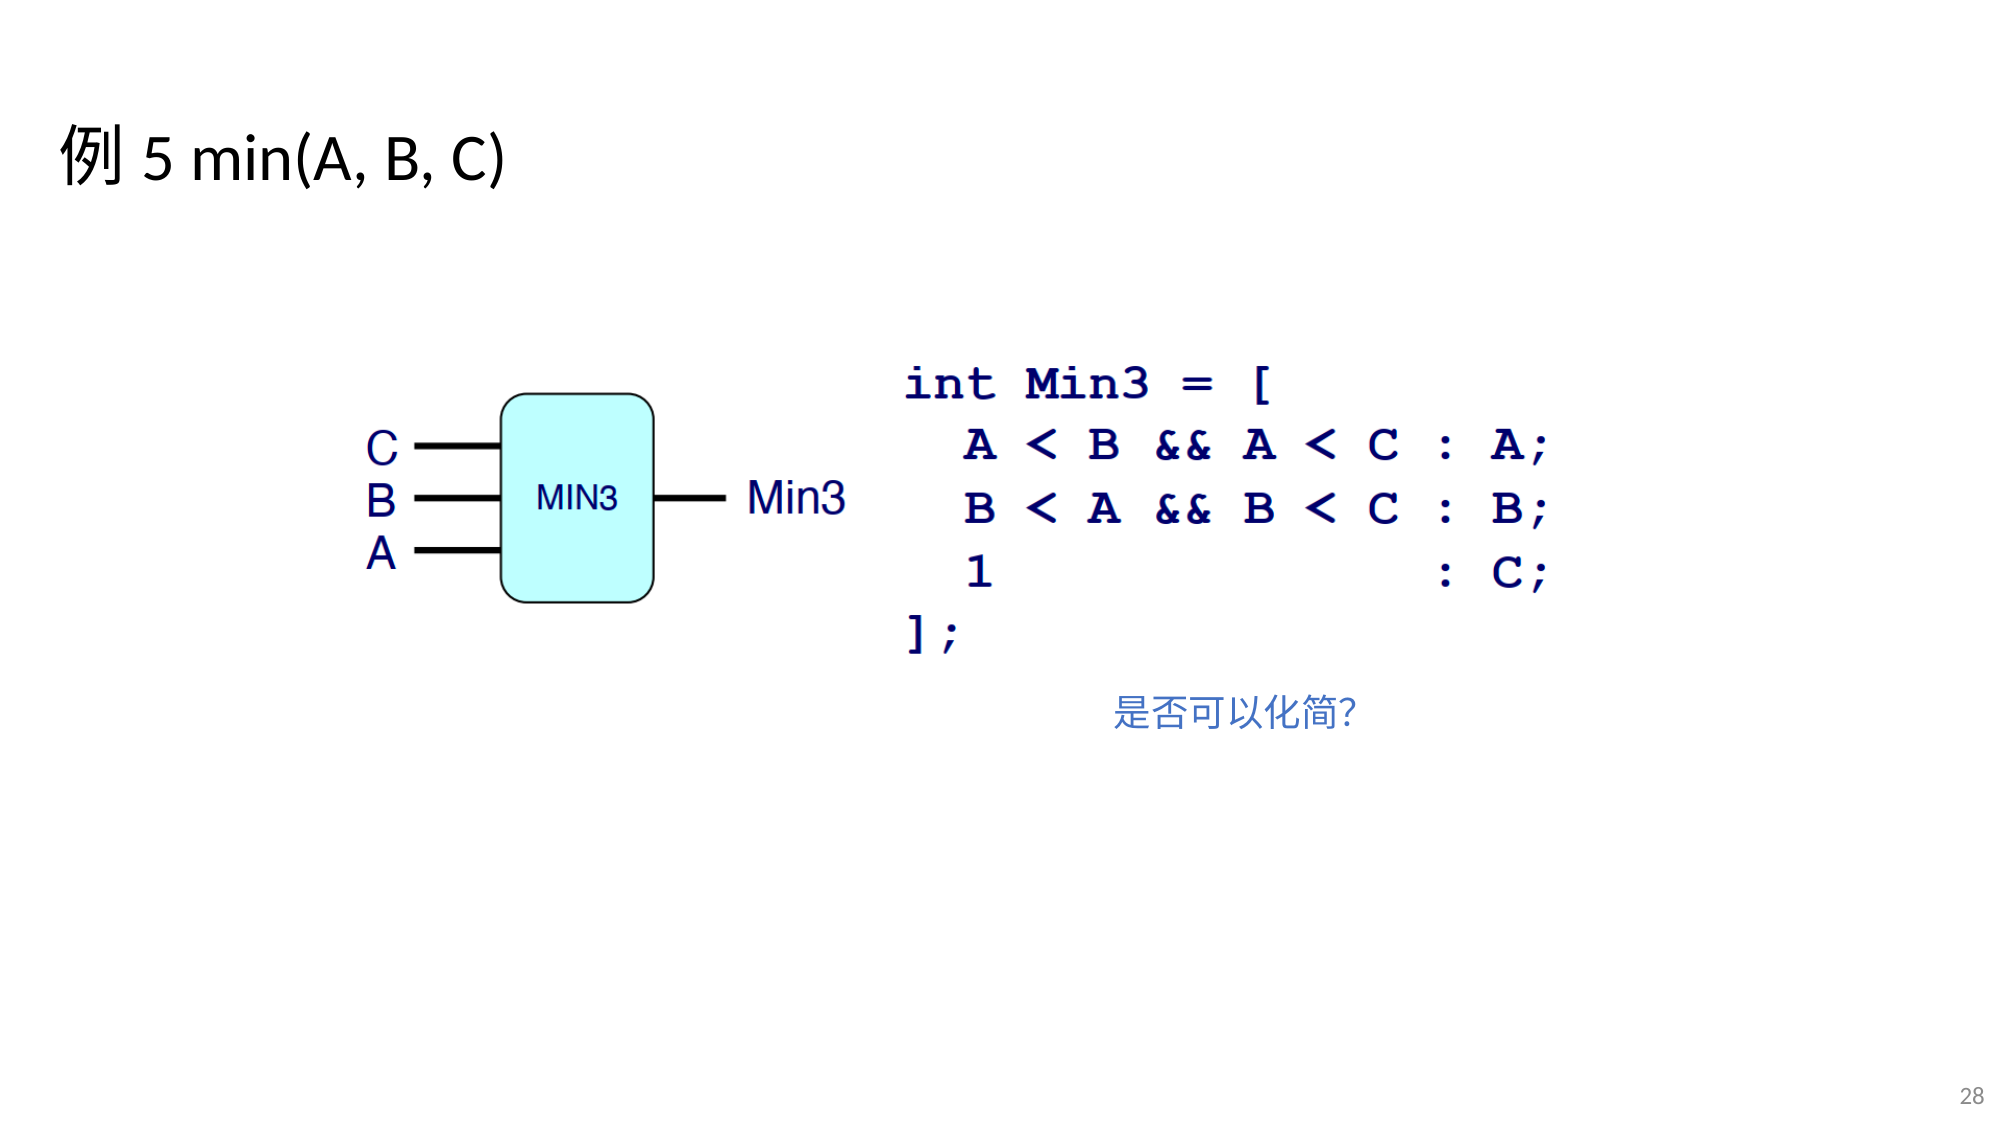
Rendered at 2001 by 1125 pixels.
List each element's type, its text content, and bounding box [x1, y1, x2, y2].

picture [343, 320, 1566, 668]
text_box 例5 min(A, B, C) [44, 106, 955, 201]
slide_number 28 [1550, 1065, 2000, 1125]
text_box 是否可以化简？ [1099, 681, 1392, 741]
